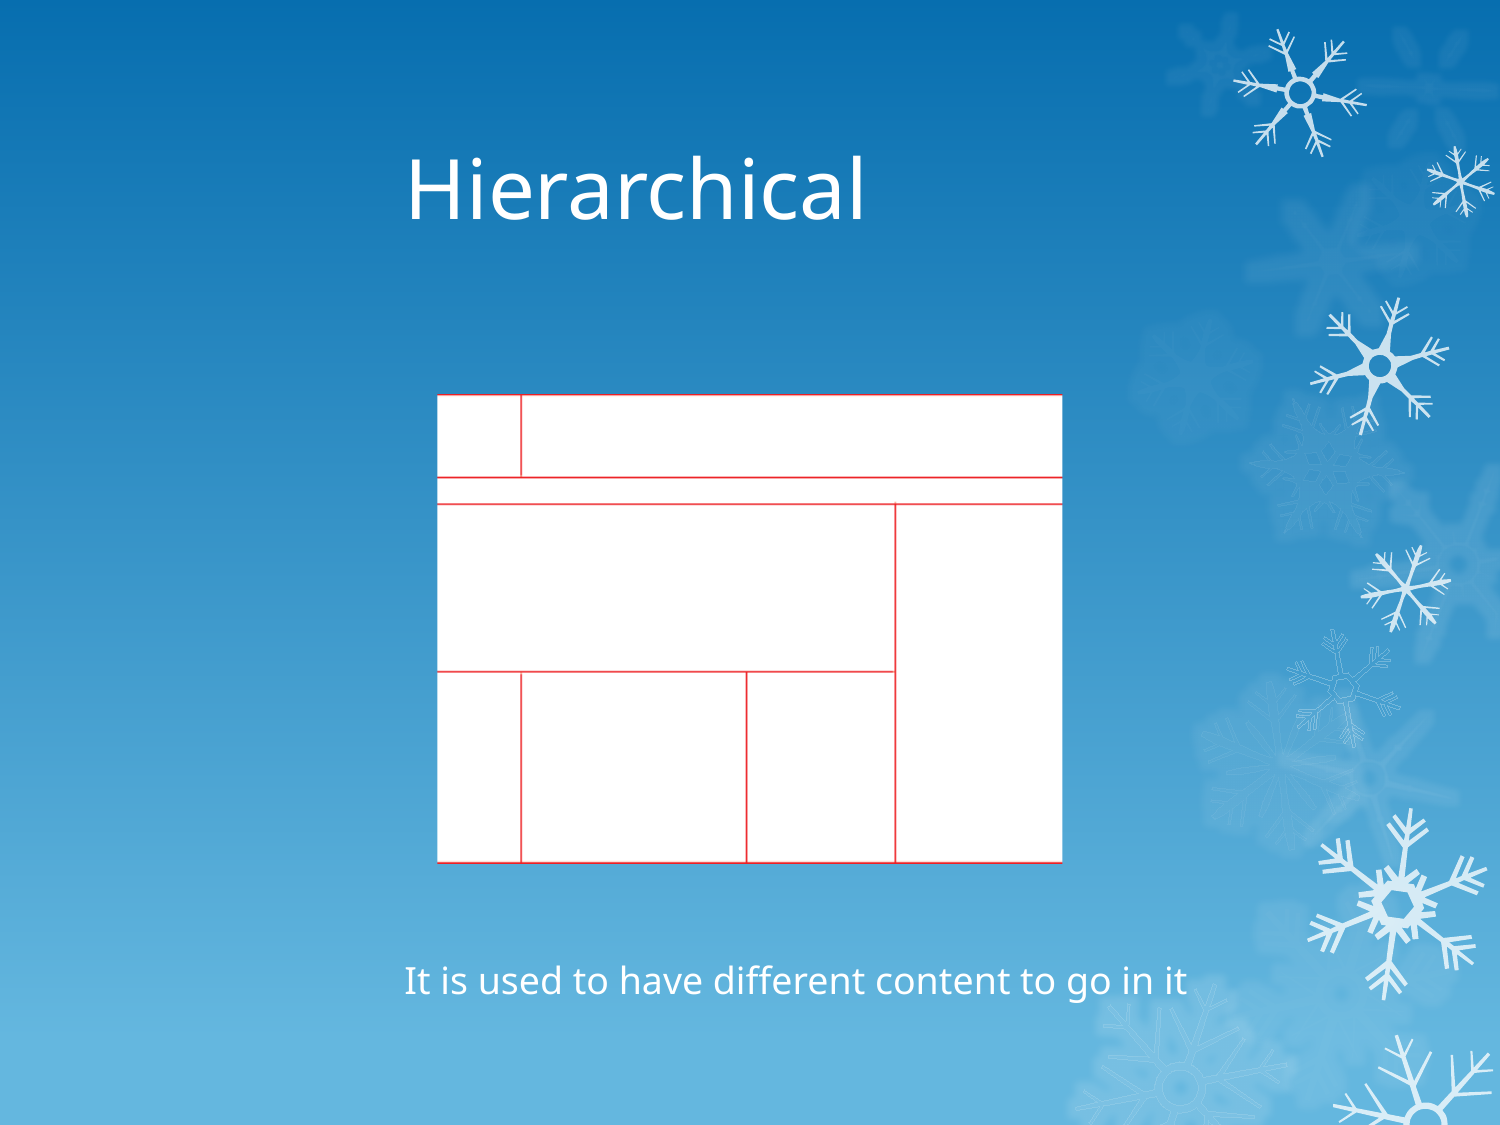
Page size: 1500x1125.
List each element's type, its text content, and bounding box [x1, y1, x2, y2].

text_box It is used to have different content to go in it [389, 949, 1204, 1055]
title Hierarchical [165, 110, 1335, 263]
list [436, 393, 1063, 864]
